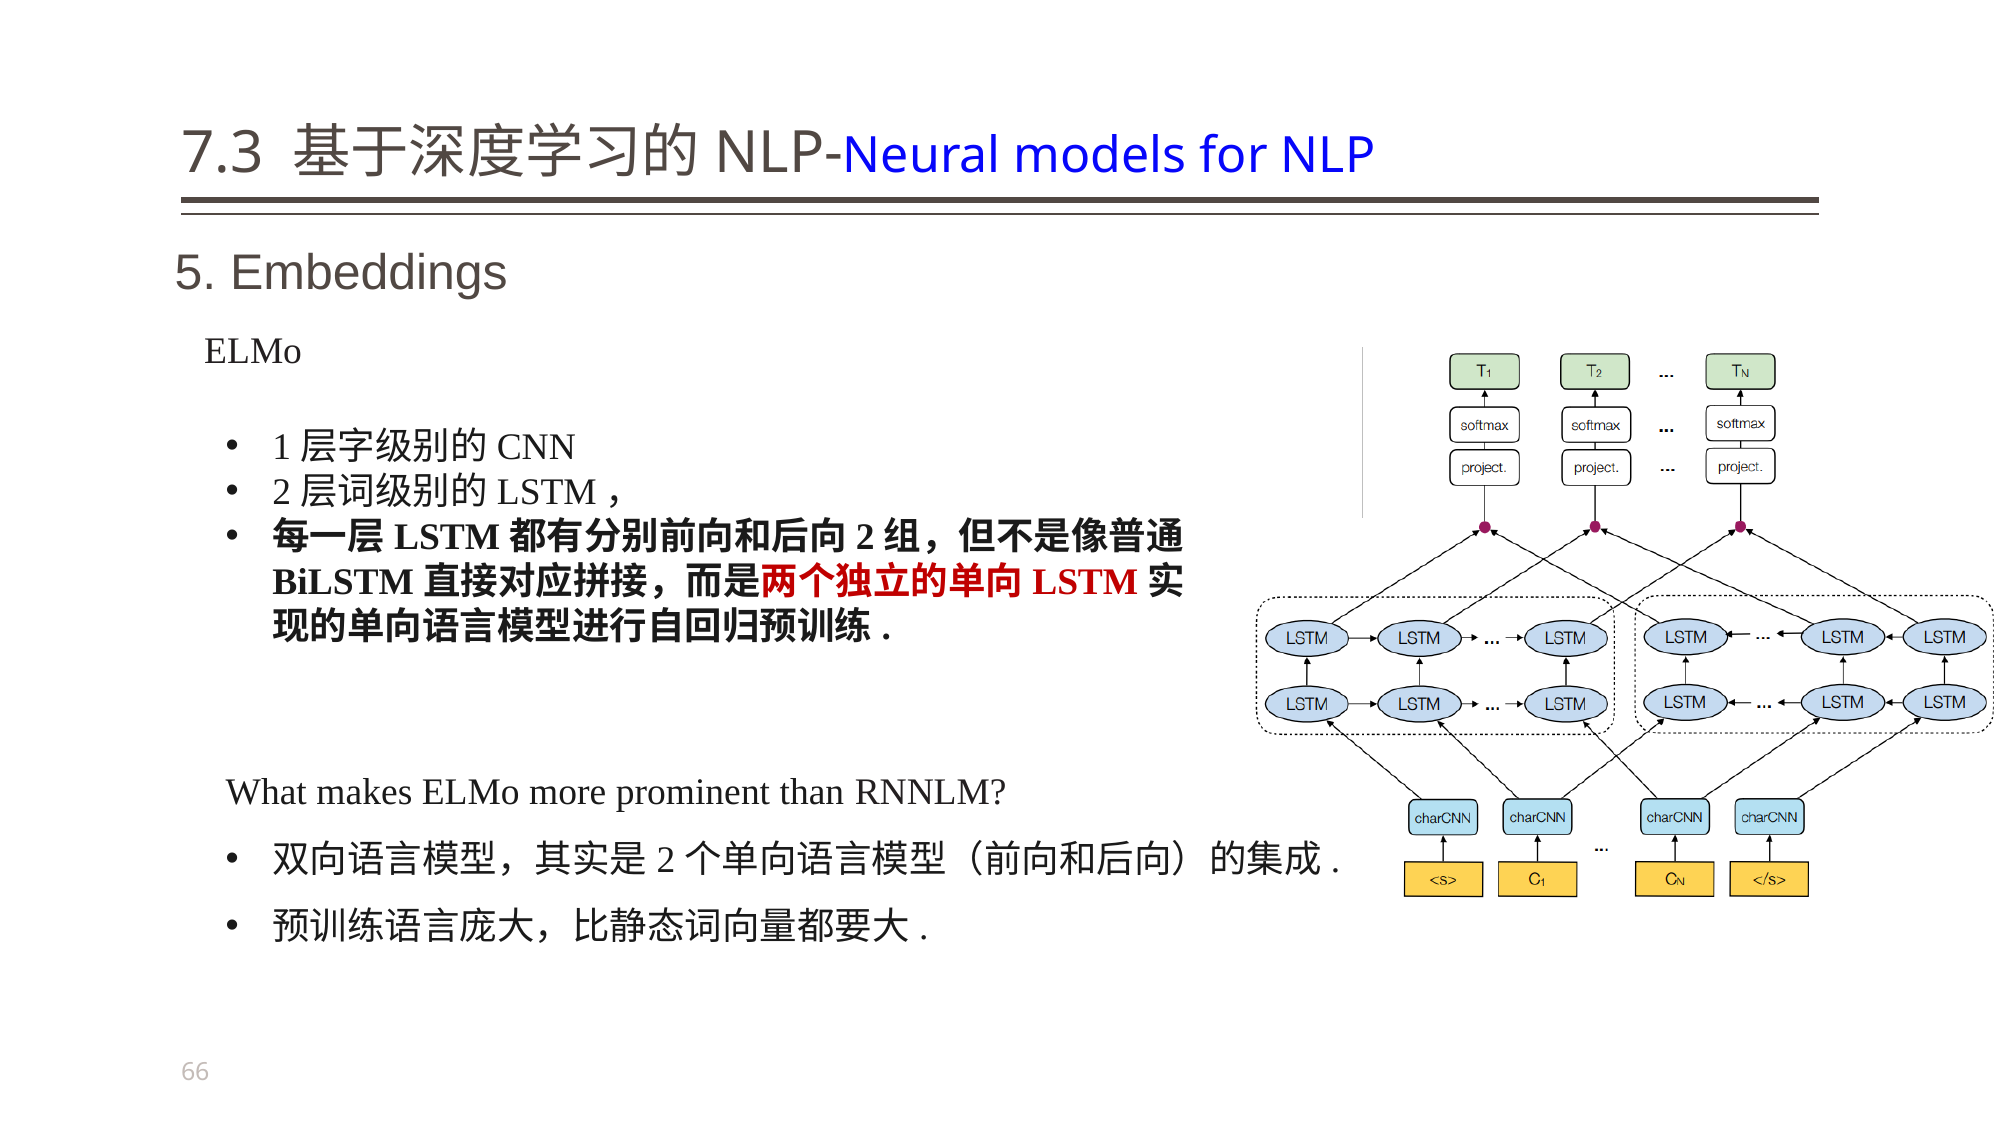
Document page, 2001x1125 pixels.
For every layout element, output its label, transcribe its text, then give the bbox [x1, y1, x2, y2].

picture [1239, 347, 2000, 914]
text_box 1层字级别的CNN 2层词级别的LSTM， 每一层LSTM都有分别前向和后向2组，但不是像普通BiLSTM直接对应拼接，而是两个独立的单向LSTM实现的单向语言模型进行自回归预训练. [210, 414, 1212, 700]
text_box ELMo [189, 318, 1738, 379]
slide_number 66 [181, 1042, 481, 1103]
text_box What makes ELMo more prominent than RNNLM? 双向语言模型，其实是2个单向语言模型（前向和后向）的集成. 预训练语言庞大，比静态词向量都要大. [210, 737, 1400, 955]
text_box 5. Embeddings [159, 238, 1768, 348]
title 7.3 基于深度学习的NLP-Neural models for NLP [181, 12, 1819, 193]
